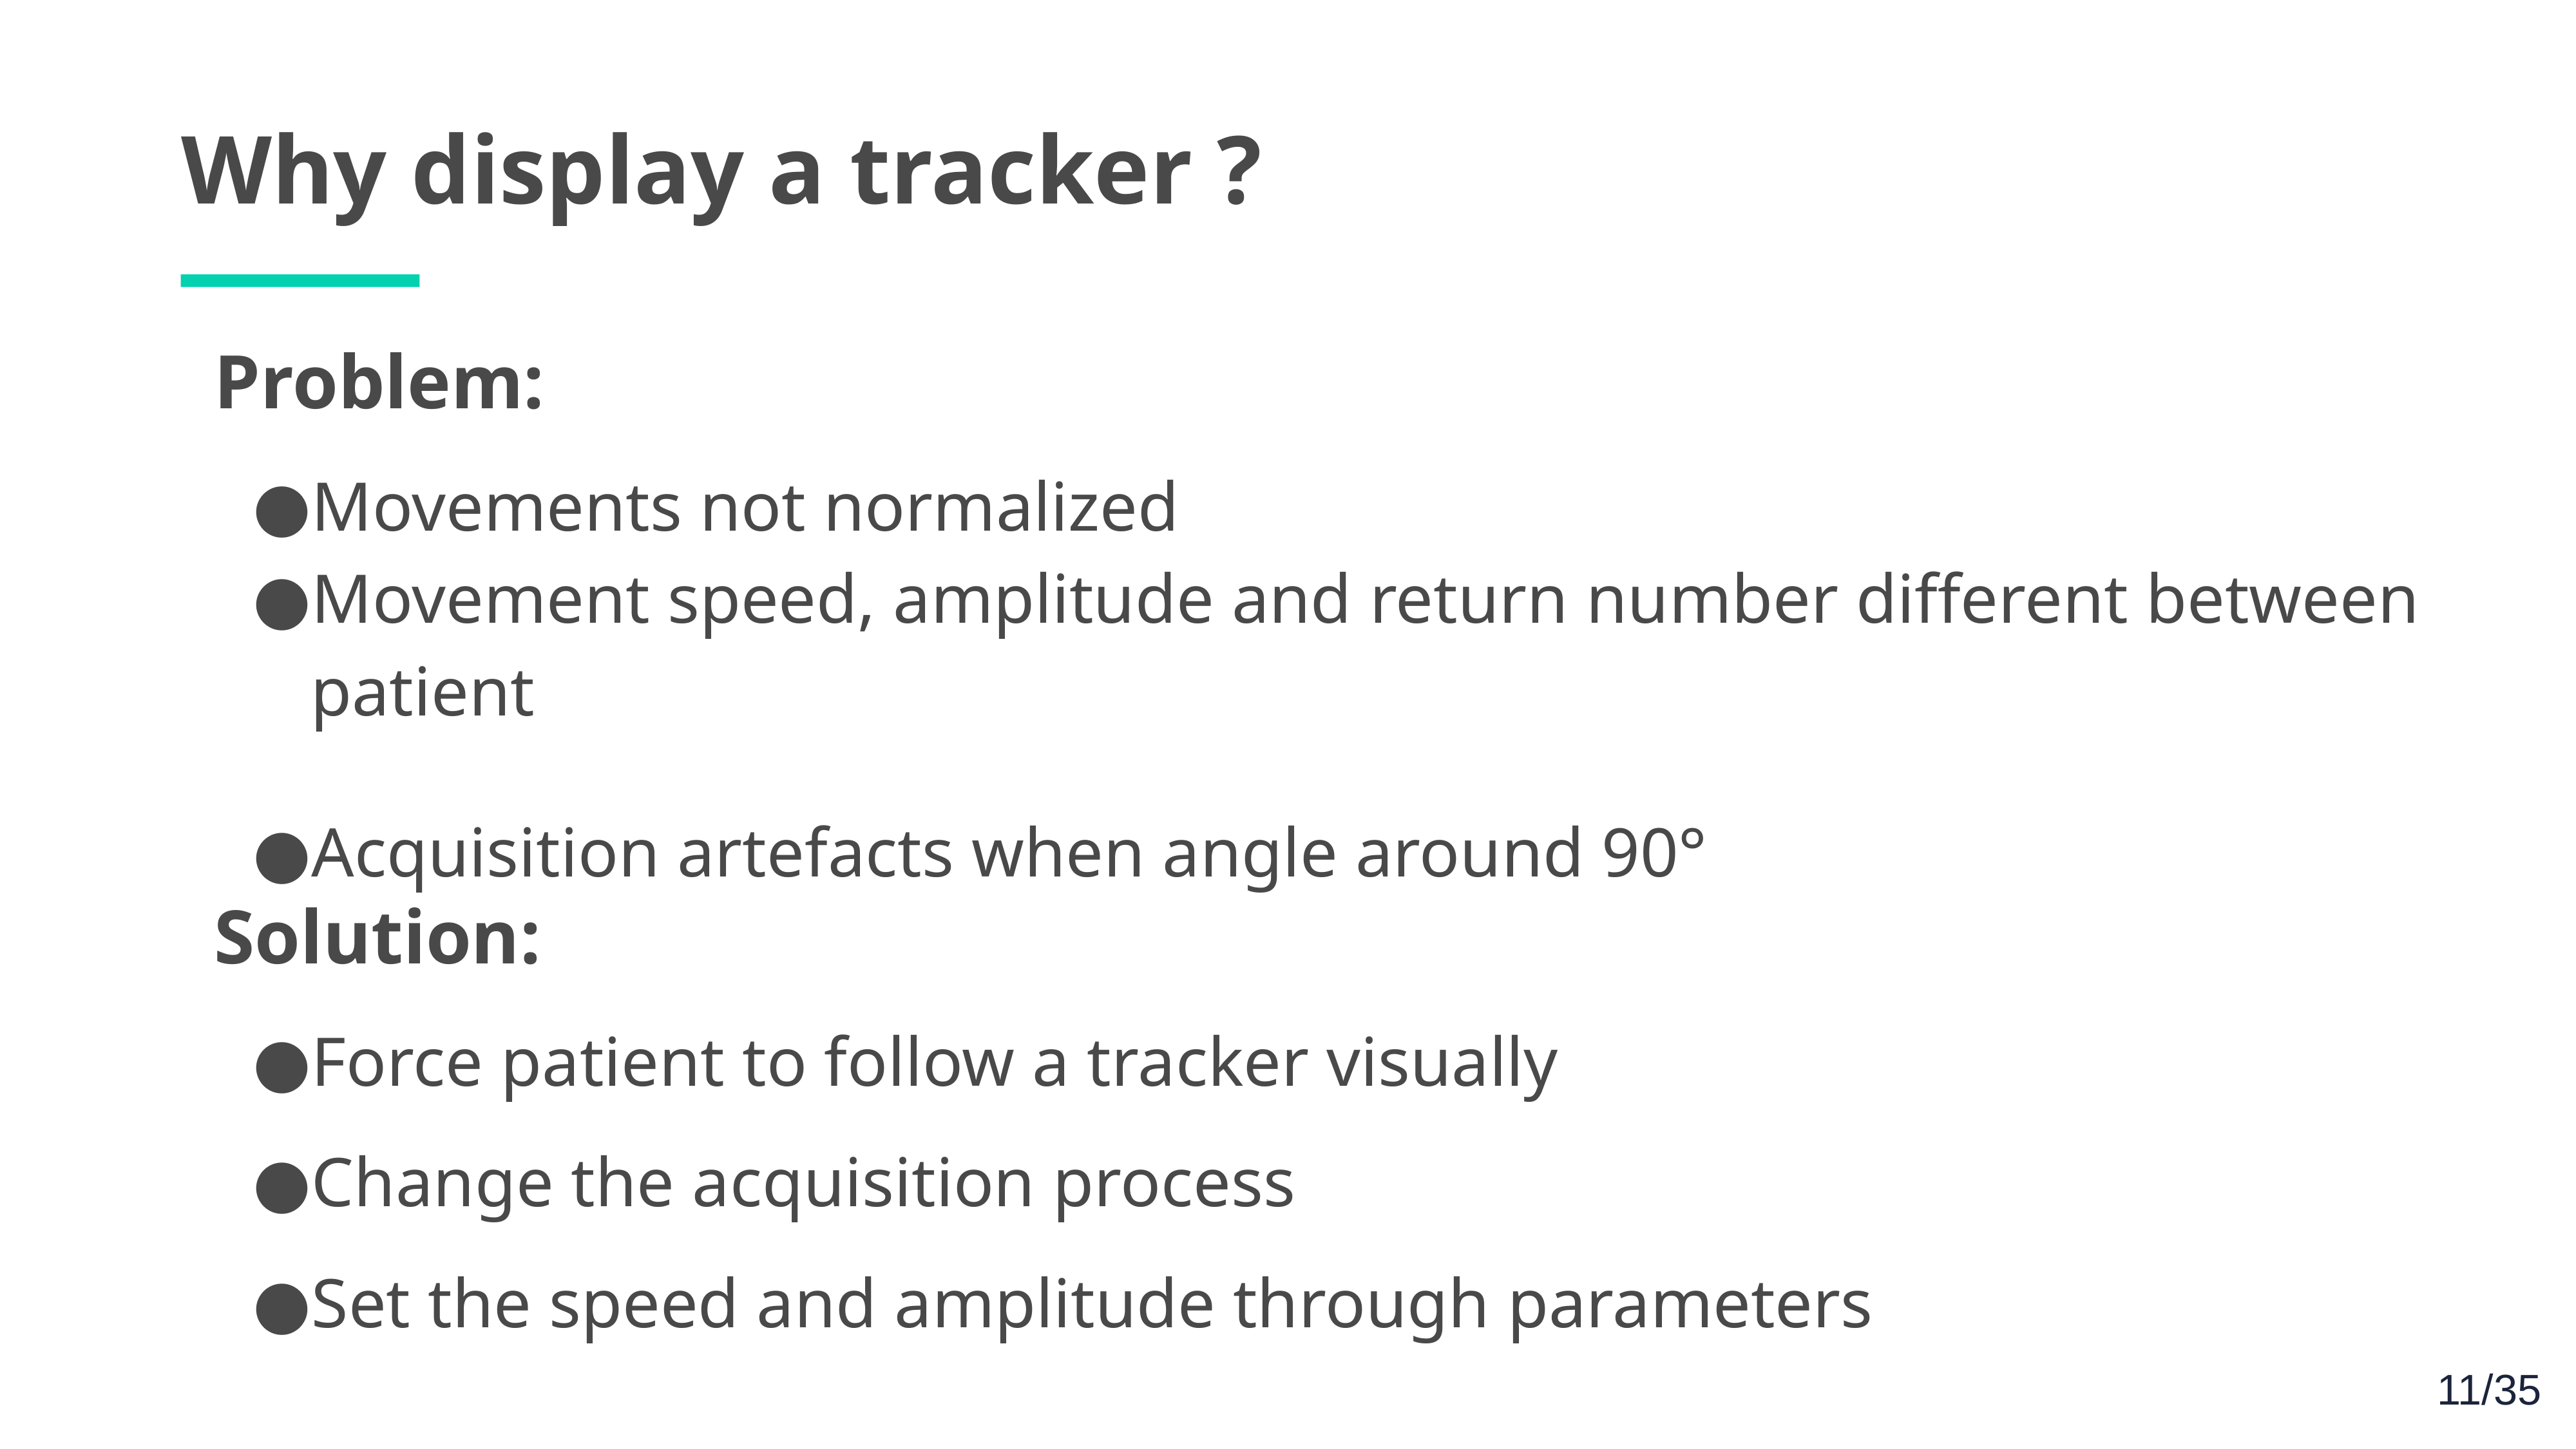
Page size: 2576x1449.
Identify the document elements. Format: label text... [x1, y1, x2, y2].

text_box Why display a tracker ? [171, 104, 1979, 229]
text_box Problem: Movements not normalized Movement speed, amplitude and return number different between patient Acquisition artefacts when angle around 90° Solution: Force patient to follow a tracker visually Change the acquisition process Set the speed and amplitude through parameters [204, 330, 2472, 1412]
text_box [180, 274, 420, 287]
slide_number ‹#›/35 [2346, 1338, 2566, 1449]
